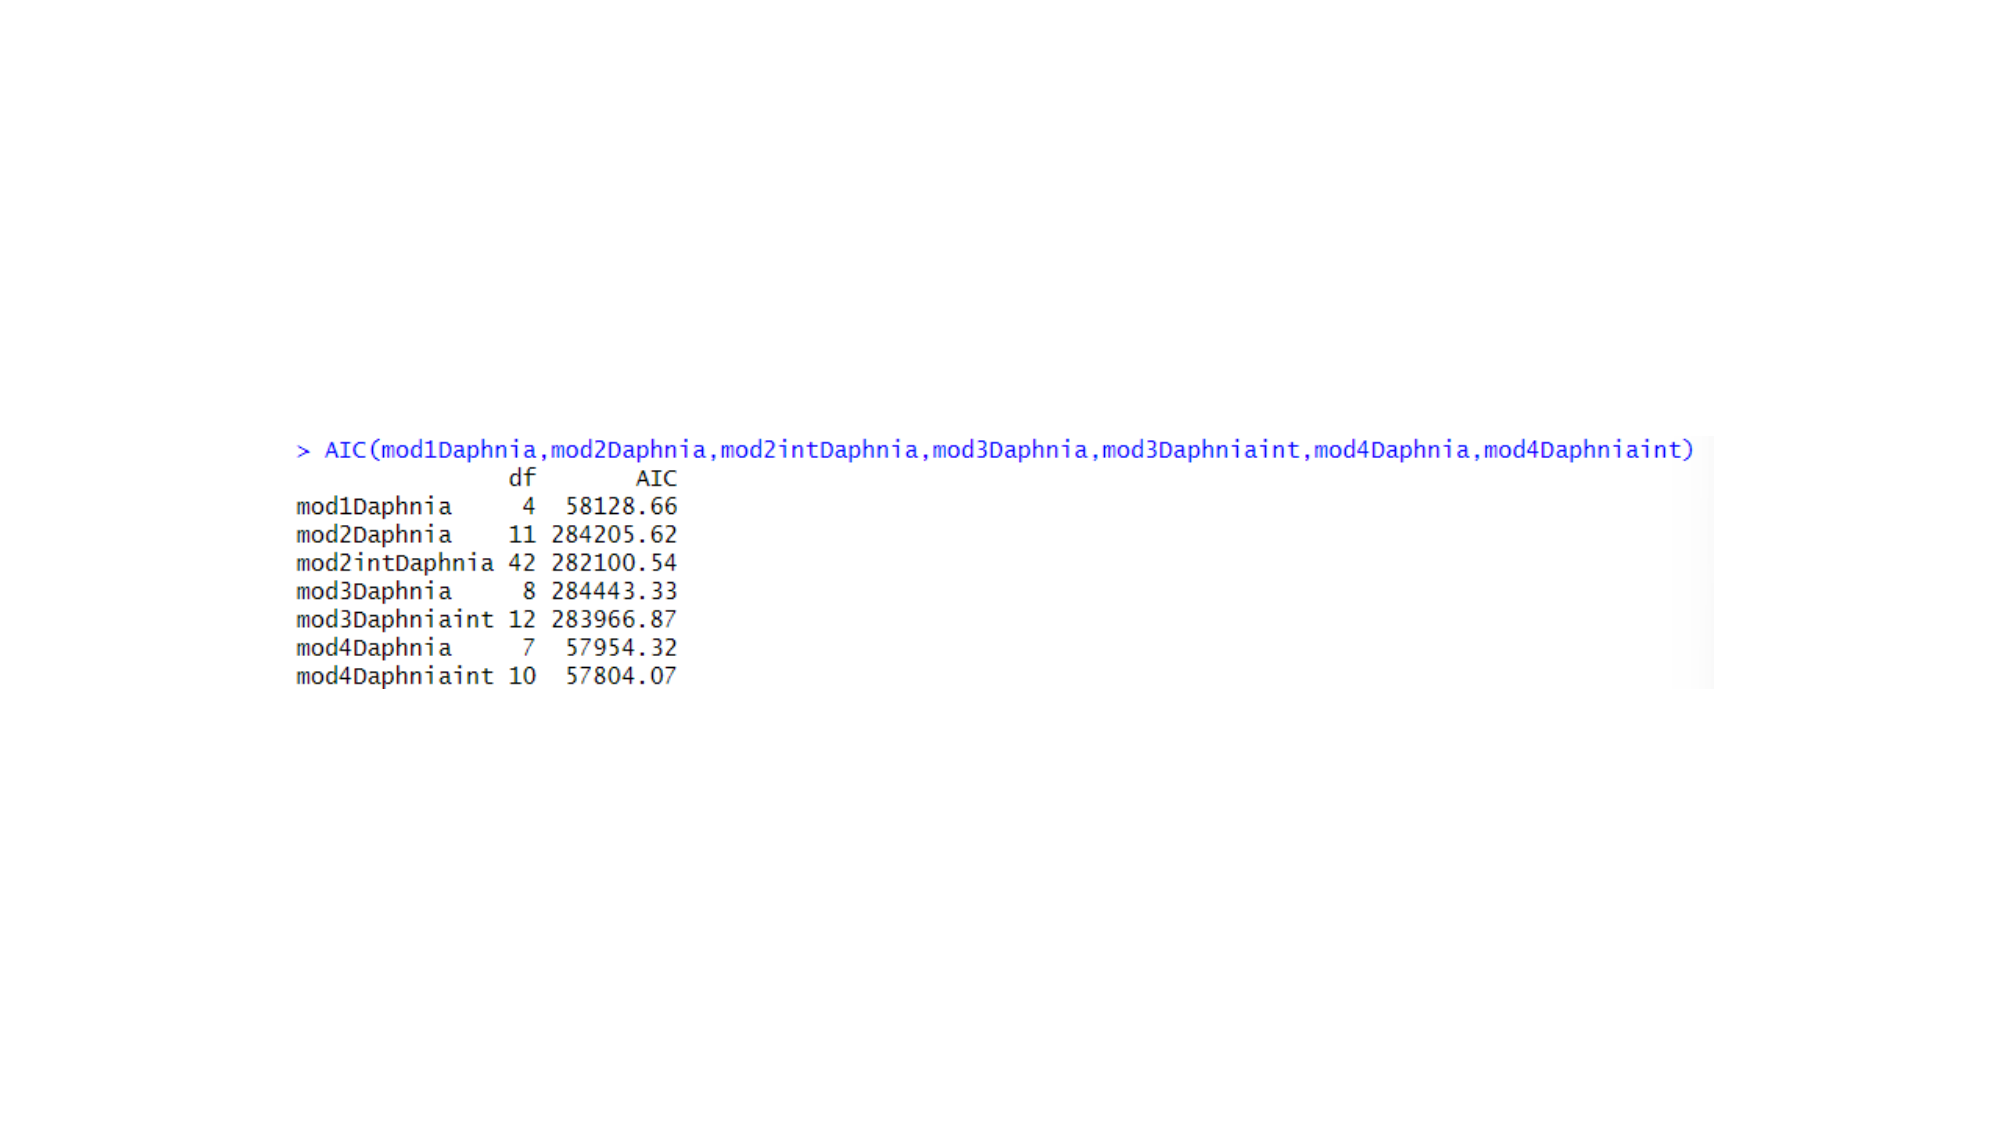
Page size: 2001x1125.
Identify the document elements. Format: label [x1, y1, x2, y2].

picture [286, 436, 1714, 689]
